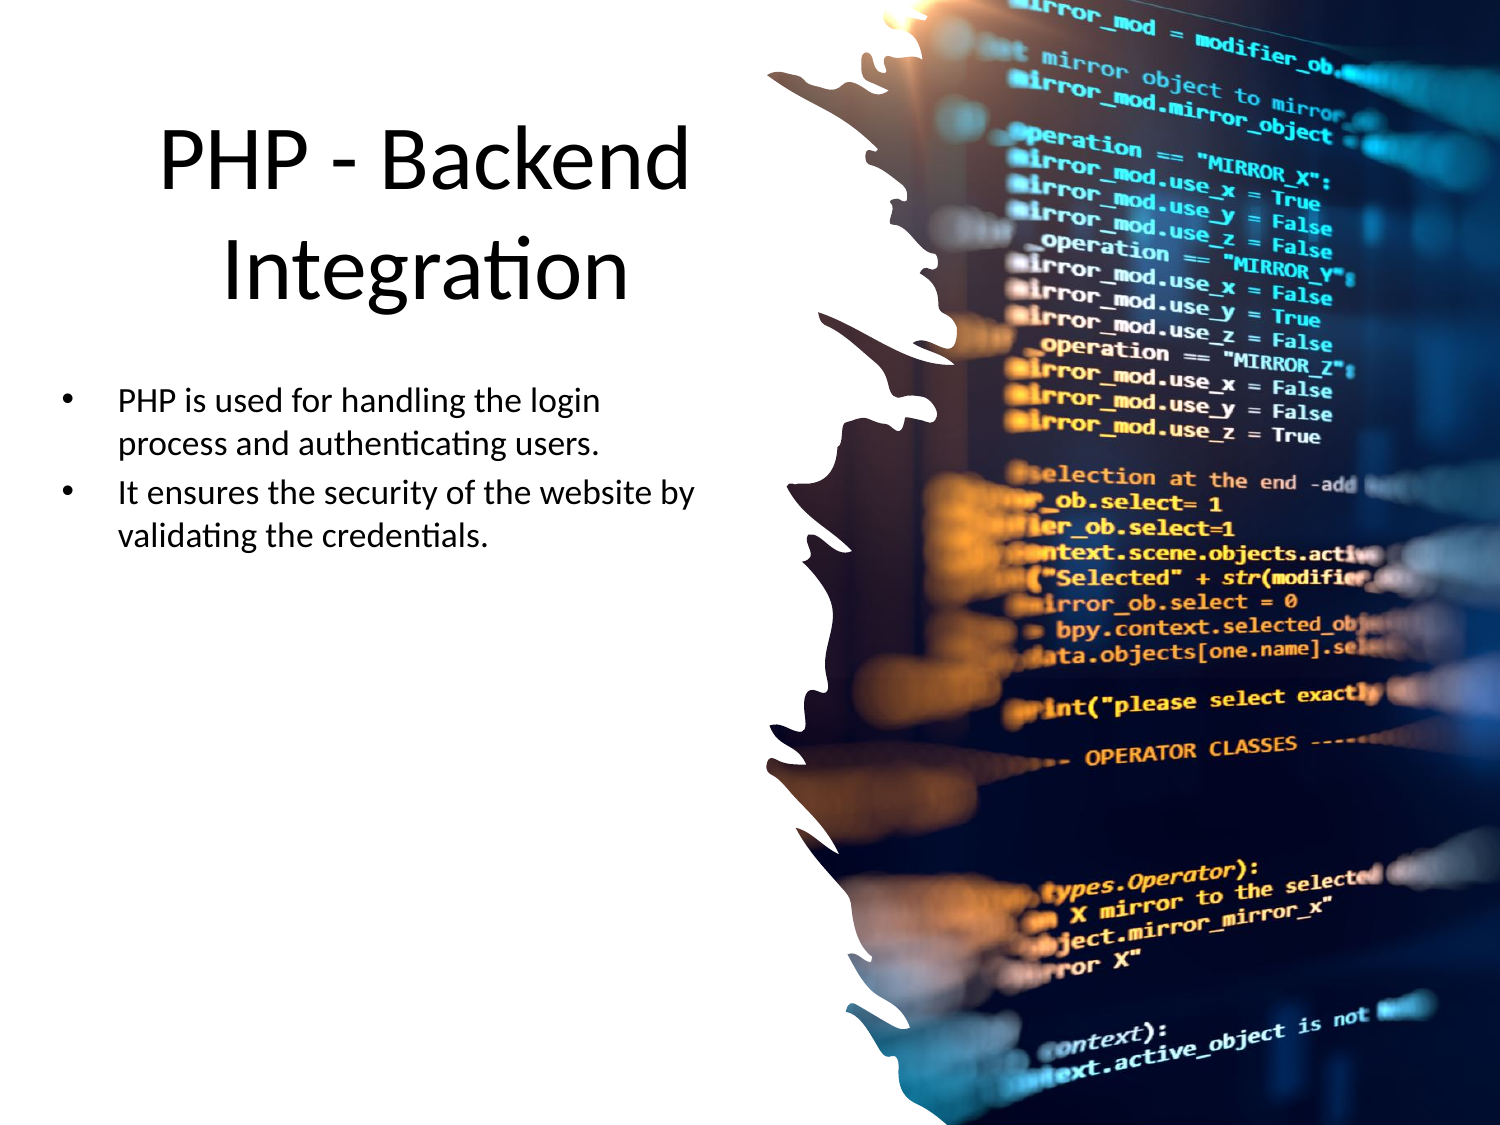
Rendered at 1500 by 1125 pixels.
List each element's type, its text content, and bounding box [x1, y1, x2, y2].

title PHP - Backend Integration [103, 59, 750, 357]
text_box [0, 0, 764, 1125]
picture [766, 0, 1500, 1125]
list PHP is used for handling the login process and authenticating users. It ensures the security of the website by validating the credentials. [46, 319, 734, 617]
picture [1345, 69, 1361, 78]
